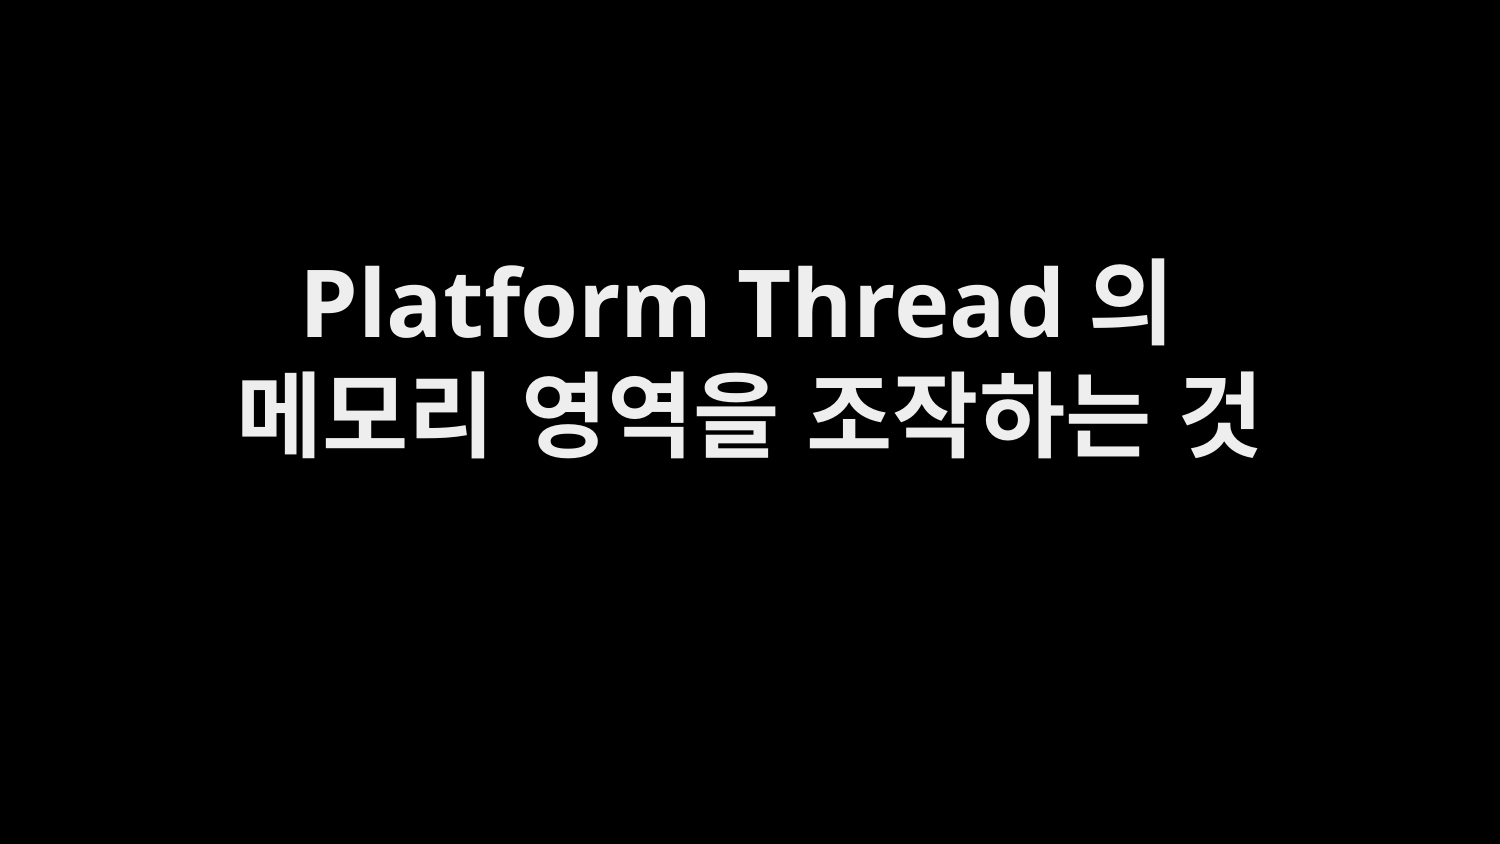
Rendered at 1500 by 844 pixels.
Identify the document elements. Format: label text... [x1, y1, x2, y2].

text_box Platform Thread의 메모리 영역을 조작하는 것 [53, 228, 1447, 540]
